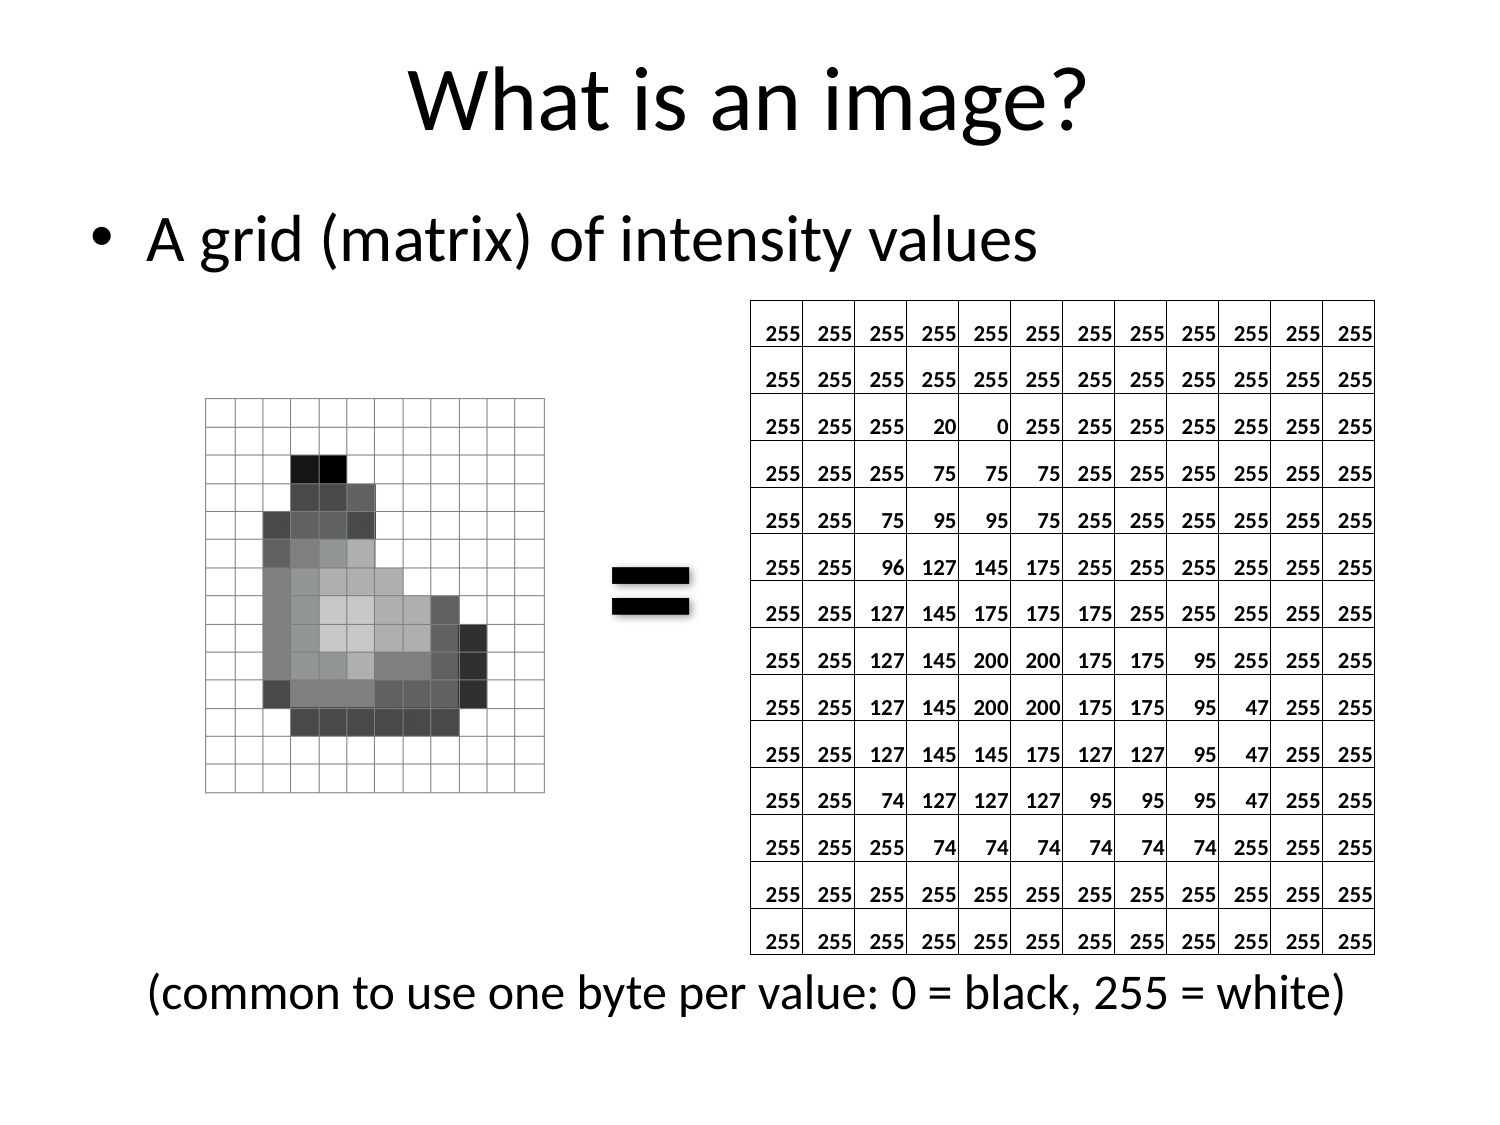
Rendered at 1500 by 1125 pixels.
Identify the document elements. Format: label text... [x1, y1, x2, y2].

table_cell 255 [1011, 347, 1062, 393]
table_cell 255 [751, 441, 802, 487]
table_cell 255 [1271, 862, 1322, 908]
table_header 255 [855, 301, 906, 346]
table_cell 255 [1323, 488, 1374, 533]
table_cell 255 [1323, 628, 1374, 674]
table_cell 255 [803, 815, 854, 861]
table_cell 255 [1167, 862, 1218, 908]
table_cell 255 [751, 394, 802, 440]
table_cell 145 [907, 628, 958, 674]
table_cell 255 [1063, 534, 1114, 580]
table_cell 255 [907, 862, 958, 908]
table_cell 95 [907, 488, 958, 533]
table_cell 200 [959, 628, 1010, 674]
table_header 255 [1323, 301, 1374, 346]
table_cell 200 [959, 675, 1010, 720]
table_cell 0 [959, 394, 1010, 440]
table_cell 255 [751, 768, 802, 814]
table_header 255 [1271, 301, 1322, 346]
table_cell 74 [1115, 815, 1166, 861]
table_header 255 [1011, 301, 1062, 346]
table_cell 255 [803, 628, 854, 674]
table_cell 200 [1011, 628, 1062, 674]
table_header 255 [959, 301, 1010, 346]
table_cell 175 [1063, 675, 1114, 720]
table_cell 255 [803, 721, 854, 767]
table_cell 74 [907, 815, 958, 861]
table_cell 255 [1271, 628, 1322, 674]
table_cell 255 [1063, 441, 1114, 487]
table_cell 255 [1219, 815, 1270, 861]
table_cell 255 [855, 441, 906, 487]
table_cell 255 [1167, 581, 1218, 627]
table_cell 255 [751, 675, 802, 720]
table_cell 255 [907, 347, 958, 393]
table_header 255 [1219, 301, 1270, 346]
table_cell 145 [907, 675, 958, 720]
table_cell 255 [907, 909, 958, 954]
table_header 255 [1167, 301, 1218, 346]
table_cell 255 [1271, 347, 1322, 393]
table_cell 255 [803, 862, 854, 908]
table_cell 255 [803, 675, 854, 720]
table_cell 255 [1115, 394, 1166, 440]
table_cell 255 [751, 581, 802, 627]
table_cell 175 [1011, 721, 1062, 767]
table_cell 75 [1011, 441, 1062, 487]
table_cell 255 [751, 628, 802, 674]
table_cell 95 [1063, 768, 1114, 814]
table_cell 255 [1063, 488, 1114, 533]
table_cell 127 [1115, 721, 1166, 767]
table_cell 255 [1323, 675, 1374, 720]
table_cell 75 [959, 441, 1010, 487]
table_cell 255 [1115, 347, 1166, 393]
table_cell 255 [855, 815, 906, 861]
table_cell 145 [959, 534, 1010, 580]
table_cell 255 [855, 347, 906, 393]
table_cell 255 [855, 394, 906, 440]
table_cell 255 [1323, 581, 1374, 627]
table_cell 255 [1271, 909, 1322, 954]
table_cell 255 [803, 768, 854, 814]
table_cell 74 [1167, 815, 1218, 861]
table_cell 75 [1011, 488, 1062, 533]
table_cell 255 [1167, 347, 1218, 393]
table_cell 255 [1219, 581, 1270, 627]
table_cell 255 [1271, 675, 1322, 720]
table_cell 127 [855, 628, 906, 674]
table_cell 255 [751, 862, 802, 908]
table_cell 255 [855, 862, 906, 908]
table_cell 47 [1219, 768, 1270, 814]
table_cell 255 [803, 347, 854, 393]
table_cell 255 [1115, 534, 1166, 580]
table_cell 255 [1219, 909, 1270, 954]
table_cell 255 [1323, 441, 1374, 487]
table_cell 255 [1219, 628, 1270, 674]
table_header 255 [1115, 301, 1166, 346]
table_cell 255 [1167, 394, 1218, 440]
table_cell 255 [803, 534, 854, 580]
table_cell 255 [1323, 909, 1374, 954]
table_cell 74 [1011, 815, 1062, 861]
table_cell 255 [1219, 347, 1270, 393]
table_cell 255 [1063, 862, 1114, 908]
table_cell 255 [1115, 581, 1166, 627]
table_cell 255 [1323, 862, 1374, 908]
table_cell 95 [1167, 675, 1218, 720]
table_cell 96 [855, 534, 906, 580]
table_cell 47 [1219, 675, 1270, 720]
table_cell 255 [751, 815, 802, 861]
table_cell 255 [1271, 768, 1322, 814]
table_cell 255 [959, 909, 1010, 954]
table_cell 255 [959, 862, 1010, 908]
table_cell 175 [1115, 675, 1166, 720]
table_cell 145 [907, 581, 958, 627]
table_cell 255 [1219, 534, 1270, 580]
table_cell 255 [1271, 721, 1322, 767]
table_cell 74 [959, 815, 1010, 861]
table_cell 75 [907, 441, 958, 487]
table_header 255 [907, 301, 958, 346]
table_cell 255 [1323, 768, 1374, 814]
table_cell 255 [1063, 909, 1114, 954]
table_cell 175 [1011, 534, 1062, 580]
table_cell 127 [855, 721, 906, 767]
table_cell 255 [1271, 394, 1322, 440]
table_cell 127 [959, 768, 1010, 814]
table_header 255 [803, 301, 854, 346]
table_cell 255 [1323, 721, 1374, 767]
table_cell 255 [1115, 441, 1166, 487]
picture [199, 395, 551, 806]
table_cell 127 [855, 581, 906, 627]
table_cell 145 [907, 721, 958, 767]
table_cell 255 [1219, 488, 1270, 533]
table_cell 255 [1011, 909, 1062, 954]
table_cell 255 [1323, 815, 1374, 861]
table_cell 255 [1167, 909, 1218, 954]
table_cell 127 [907, 768, 958, 814]
table_cell 255 [803, 441, 854, 487]
table_cell 255 [1271, 815, 1322, 861]
table_cell 255 [855, 909, 906, 954]
table_cell 47 [1219, 721, 1270, 767]
table_cell 255 [1323, 347, 1374, 393]
table_cell 127 [907, 534, 958, 580]
table_cell 175 [1063, 581, 1114, 627]
table_cell 255 [1271, 581, 1322, 627]
table_cell 255 [1271, 488, 1322, 533]
table_cell 255 [1167, 488, 1218, 533]
table_cell 20 [907, 394, 958, 440]
list A grid (matrix) of intensity values (common to use one byte per value: 0 = black, 255 = white) [75, 187, 1425, 1100]
table_cell 255 [1219, 441, 1270, 487]
table_cell 255 [1115, 862, 1166, 908]
table_cell 255 [1219, 394, 1270, 440]
title What is an image? [75, 0, 1425, 187]
table_cell 255 [751, 488, 802, 533]
table_cell 255 [1011, 394, 1062, 440]
text_box = [590, 458, 712, 694]
table_cell 255 [1115, 909, 1166, 954]
table_cell 75 [855, 488, 906, 533]
table_cell 127 [1063, 721, 1114, 767]
table_cell 95 [1167, 721, 1218, 767]
table_cell 255 [751, 721, 802, 767]
table_cell 255 [751, 909, 802, 954]
table_cell 95 [1115, 768, 1166, 814]
table_cell 255 [803, 909, 854, 954]
table_cell 255 [1063, 347, 1114, 393]
table_cell 95 [1167, 628, 1218, 674]
table_cell 74 [1063, 815, 1114, 861]
table_cell 255 [1063, 394, 1114, 440]
table_cell 95 [959, 488, 1010, 533]
table_cell 255 [1167, 441, 1218, 487]
table_cell 255 [751, 534, 802, 580]
table_cell 255 [1011, 862, 1062, 908]
table_header 255 [751, 301, 802, 346]
table_cell 255 [751, 347, 802, 393]
table_cell 255 [1219, 862, 1270, 908]
table_cell 255 [803, 581, 854, 627]
table_cell 255 [1323, 534, 1374, 580]
table_cell 255 [1271, 534, 1322, 580]
table_cell 175 [1063, 628, 1114, 674]
table_header 255 [1063, 301, 1114, 346]
table_cell 255 [1115, 488, 1166, 533]
table_cell 255 [1271, 441, 1322, 487]
table_cell 127 [855, 675, 906, 720]
table_cell 74 [855, 768, 906, 814]
table_cell 95 [1167, 768, 1218, 814]
table_cell 175 [959, 581, 1010, 627]
table_cell 175 [1011, 581, 1062, 627]
table_cell 255 [803, 394, 854, 440]
table_cell 255 [1323, 394, 1374, 440]
table_cell 175 [1115, 628, 1166, 674]
table_cell 200 [1011, 675, 1062, 720]
table_cell 255 [803, 488, 854, 533]
table_cell 145 [959, 721, 1010, 767]
table_cell 127 [1011, 768, 1062, 814]
table_cell 255 [1167, 534, 1218, 580]
table_cell 255 [959, 347, 1010, 393]
